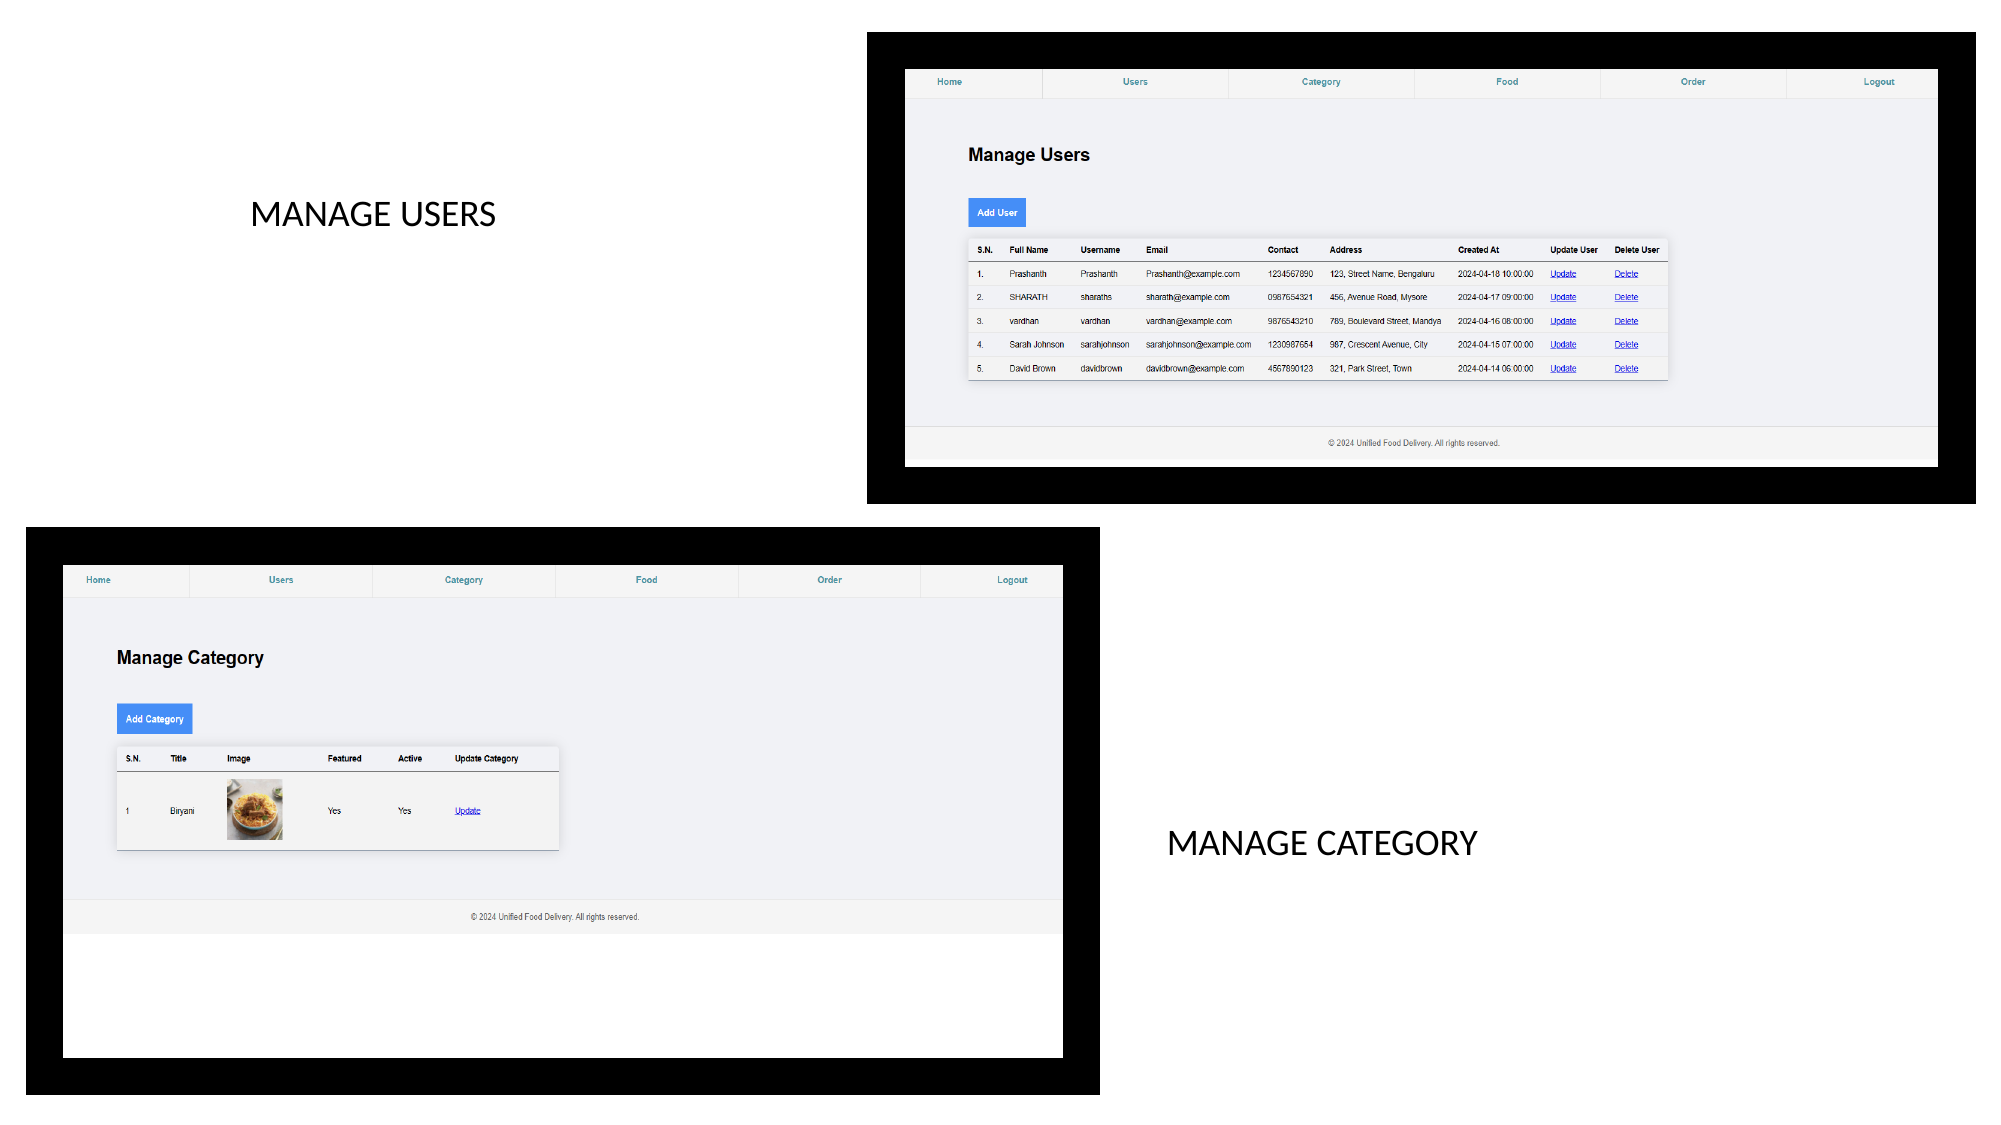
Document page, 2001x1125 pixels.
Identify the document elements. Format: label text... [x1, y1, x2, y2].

text_box MANAGE CATEGORY [1151, 810, 1602, 871]
text_box MANAGE USERS [235, 181, 686, 242]
picture [904, 69, 1939, 467]
picture [62, 564, 1063, 1058]
